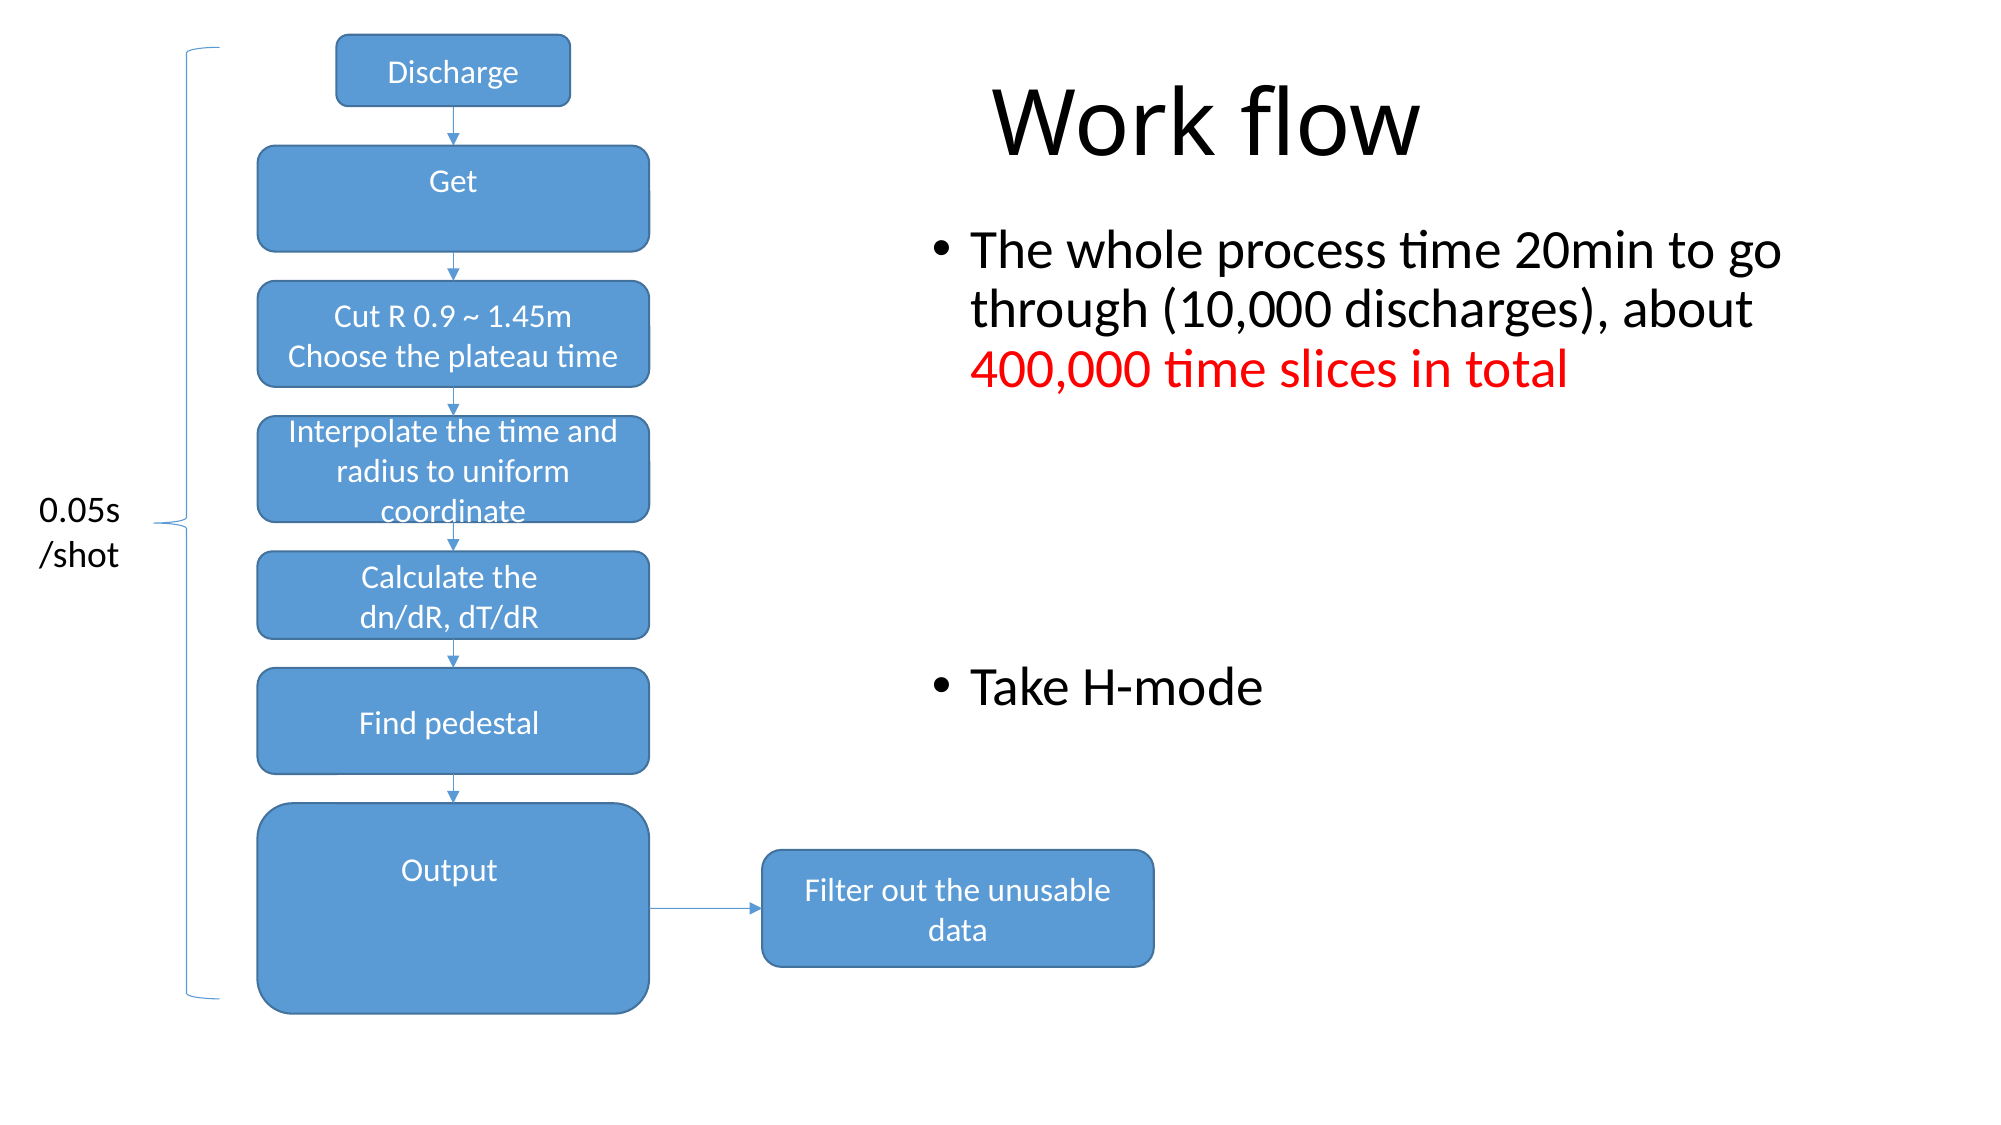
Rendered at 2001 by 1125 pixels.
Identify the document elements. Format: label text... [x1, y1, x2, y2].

text_box Filter out the unusable data [761, 848, 1155, 968]
text_box Interpolate the time and radius to uniform coordinate [256, 415, 651, 524]
text_box [153, 46, 220, 1000]
text_box Discharge [335, 33, 572, 108]
text_box Calculate the dn/dR, dT/dR [256, 550, 651, 640]
text_box Cut R 0.9 ~ 1.45m Choose the plateau time [256, 279, 651, 388]
title Work flow [976, 17, 1808, 235]
text_box 0.05s/shot [24, 477, 146, 582]
